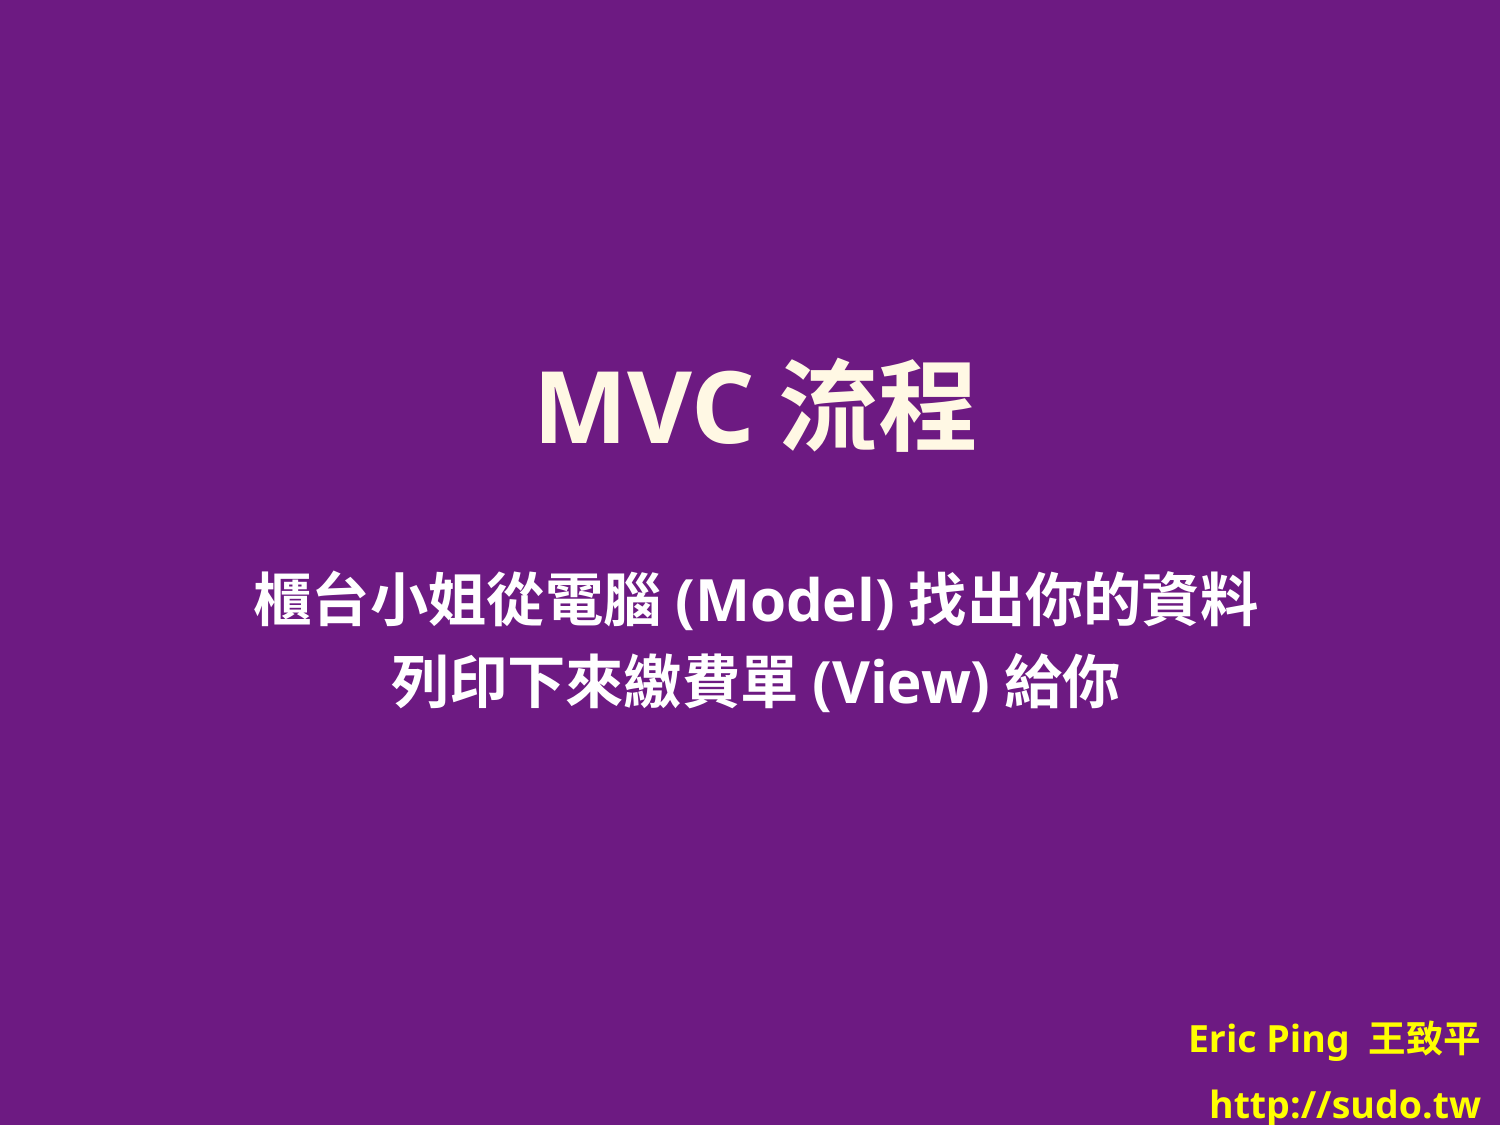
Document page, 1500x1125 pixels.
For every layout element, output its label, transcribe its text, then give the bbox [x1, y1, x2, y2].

list 櫃台小姐從電腦(Model)找出你的資料 列印下來繳費單(View)給你 [118, 515, 1394, 764]
title MVC流程 [118, 292, 1394, 515]
